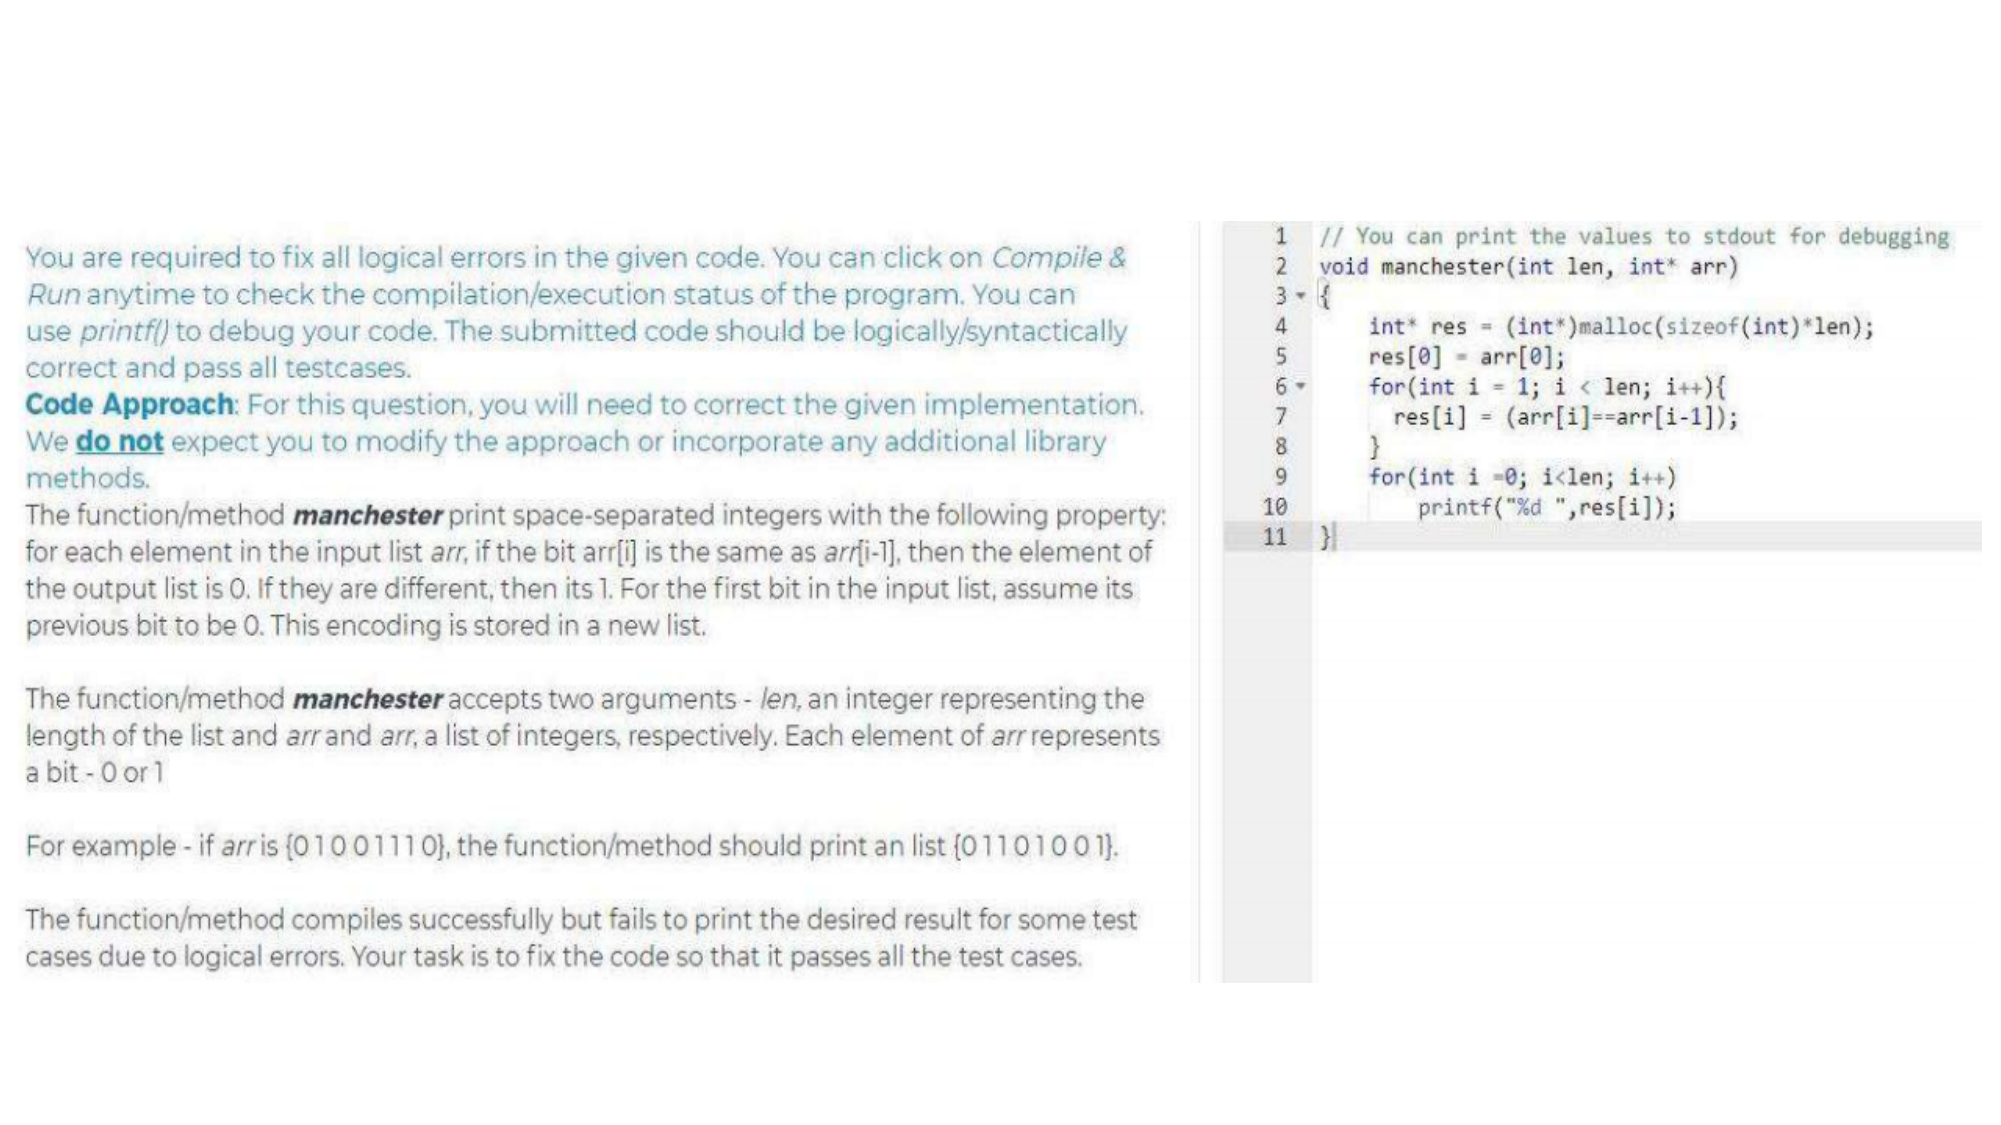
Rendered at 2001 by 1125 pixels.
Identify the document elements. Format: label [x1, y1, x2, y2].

picture [18, 221, 1982, 983]
